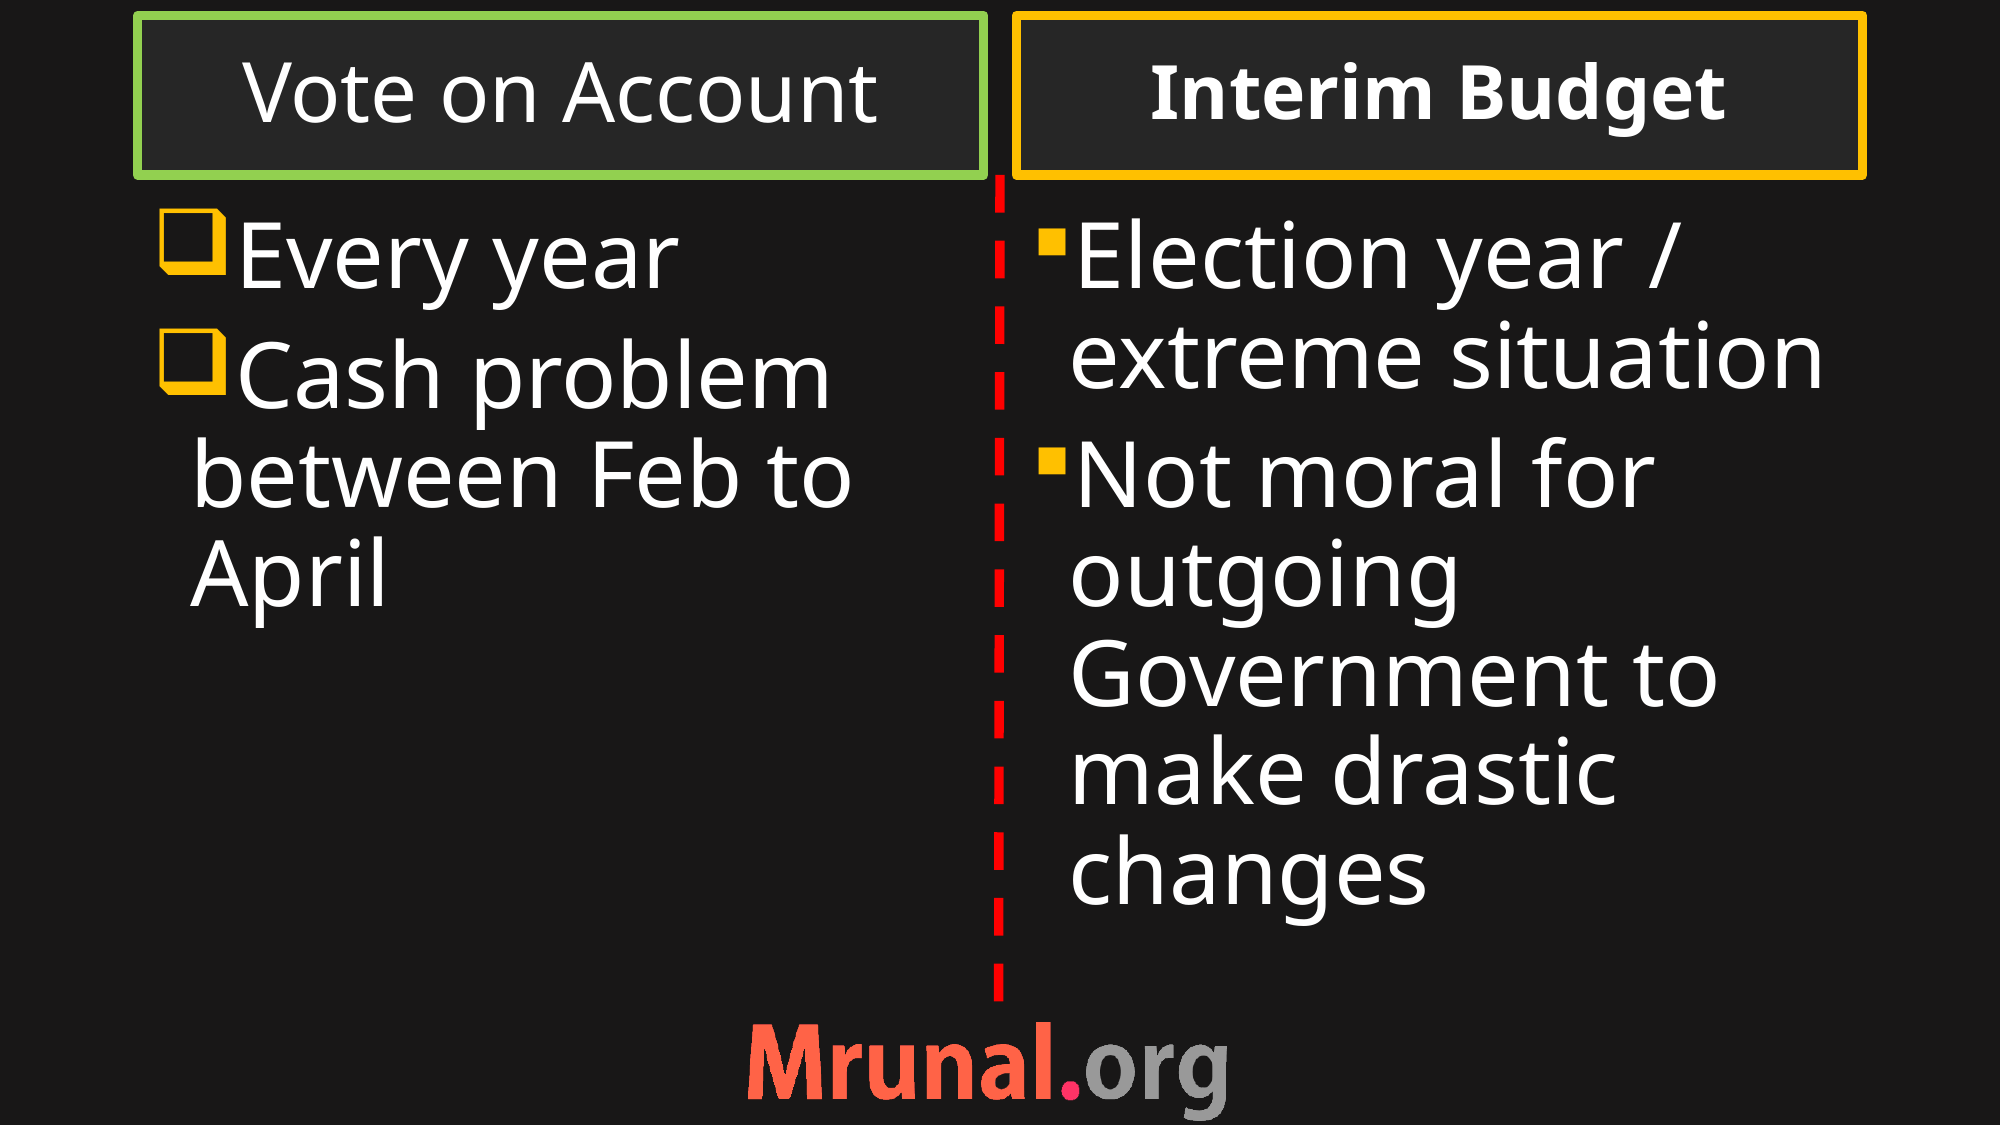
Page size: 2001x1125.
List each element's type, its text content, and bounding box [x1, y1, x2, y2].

list Vote on Account [133, 11, 988, 180]
picture [741, 1005, 1230, 1125]
list Every year Cash problem between Feb to April [137, 202, 984, 1019]
list Interim Budget [1012, 11, 1867, 180]
list Election year / extreme situation Not moral for outgoing Government to make drastic changes [1016, 202, 1863, 1016]
